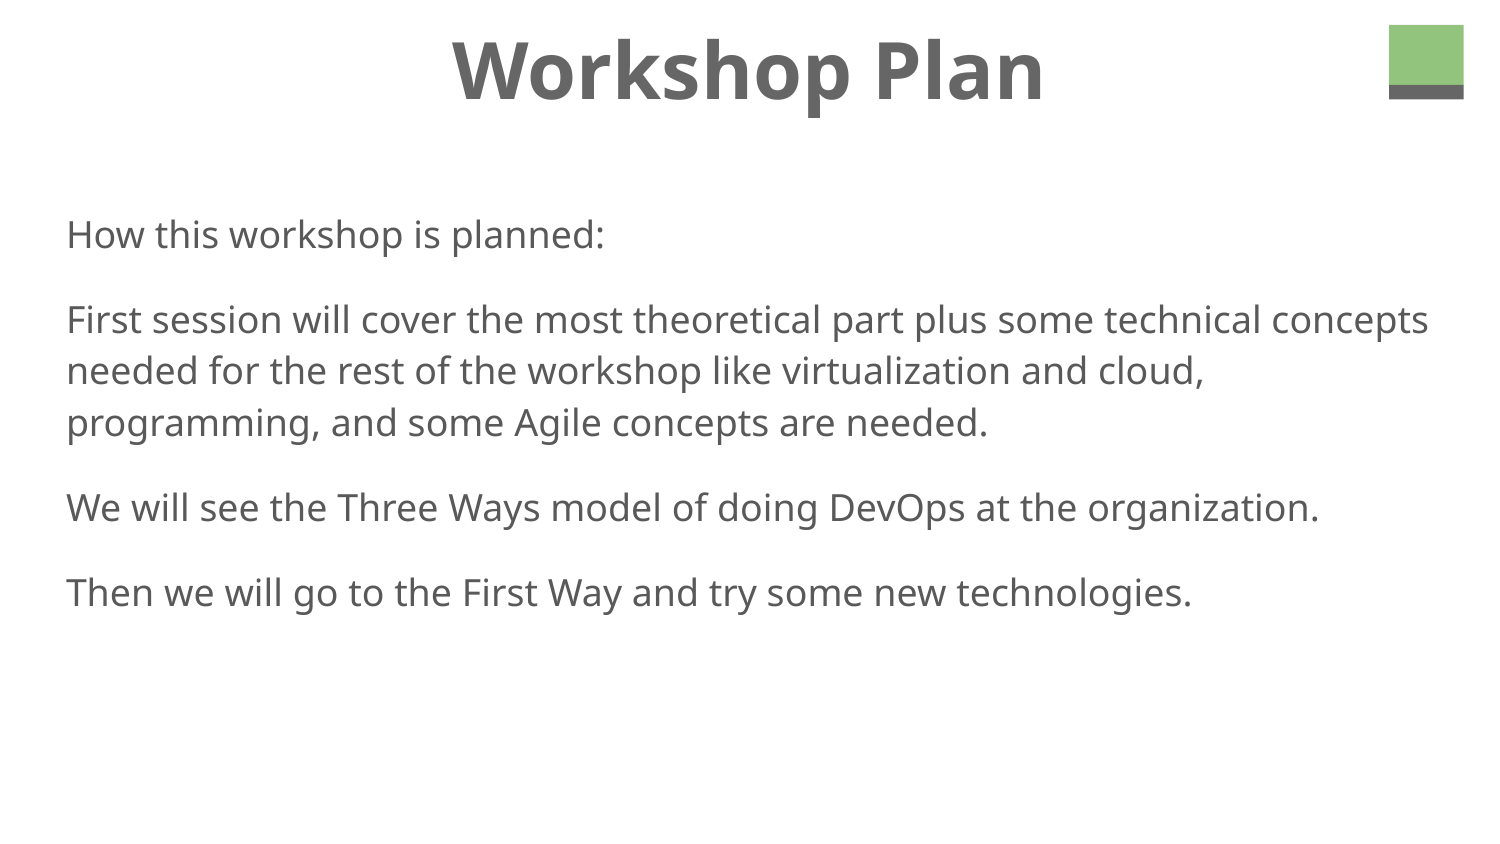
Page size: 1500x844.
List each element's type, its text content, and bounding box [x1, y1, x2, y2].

title Workshop Plan [51, 5, 1449, 100]
list How this workshop is planned: First session will cover the most theoretical part plus some technical concepts needed for the rest of the workshop like virtualization and cloud, programming, and some Agile concepts are needed. We will see the Three Ways model of doing DevOps at the organization. Then we will go to the First Way and try some new technologies. [51, 189, 1449, 750]
